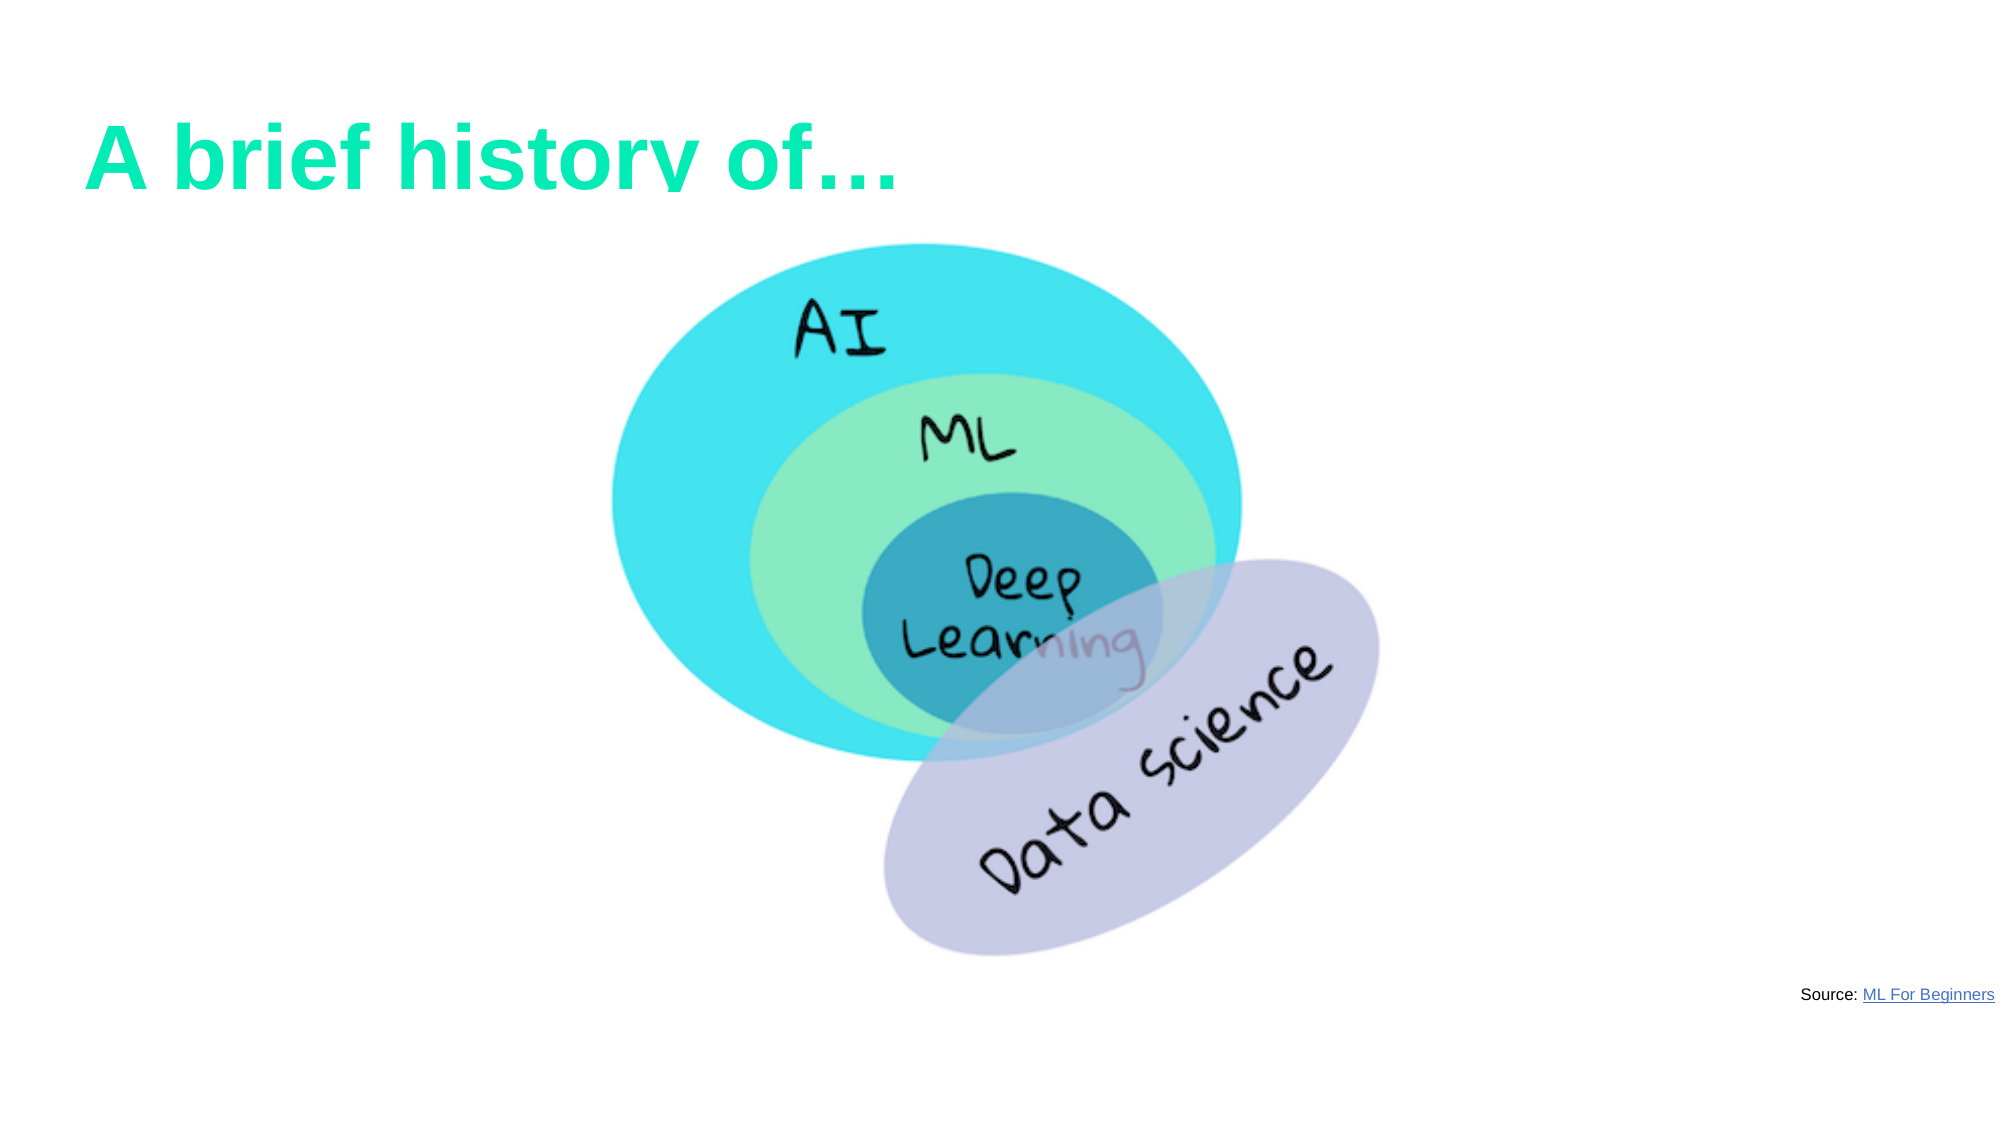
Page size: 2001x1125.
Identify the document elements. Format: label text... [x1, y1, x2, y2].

text_box Source: ML For Beginners [0, 974, 2000, 1015]
picture [569, 192, 1431, 1000]
title A brief history of… [68, 97, 1932, 223]
